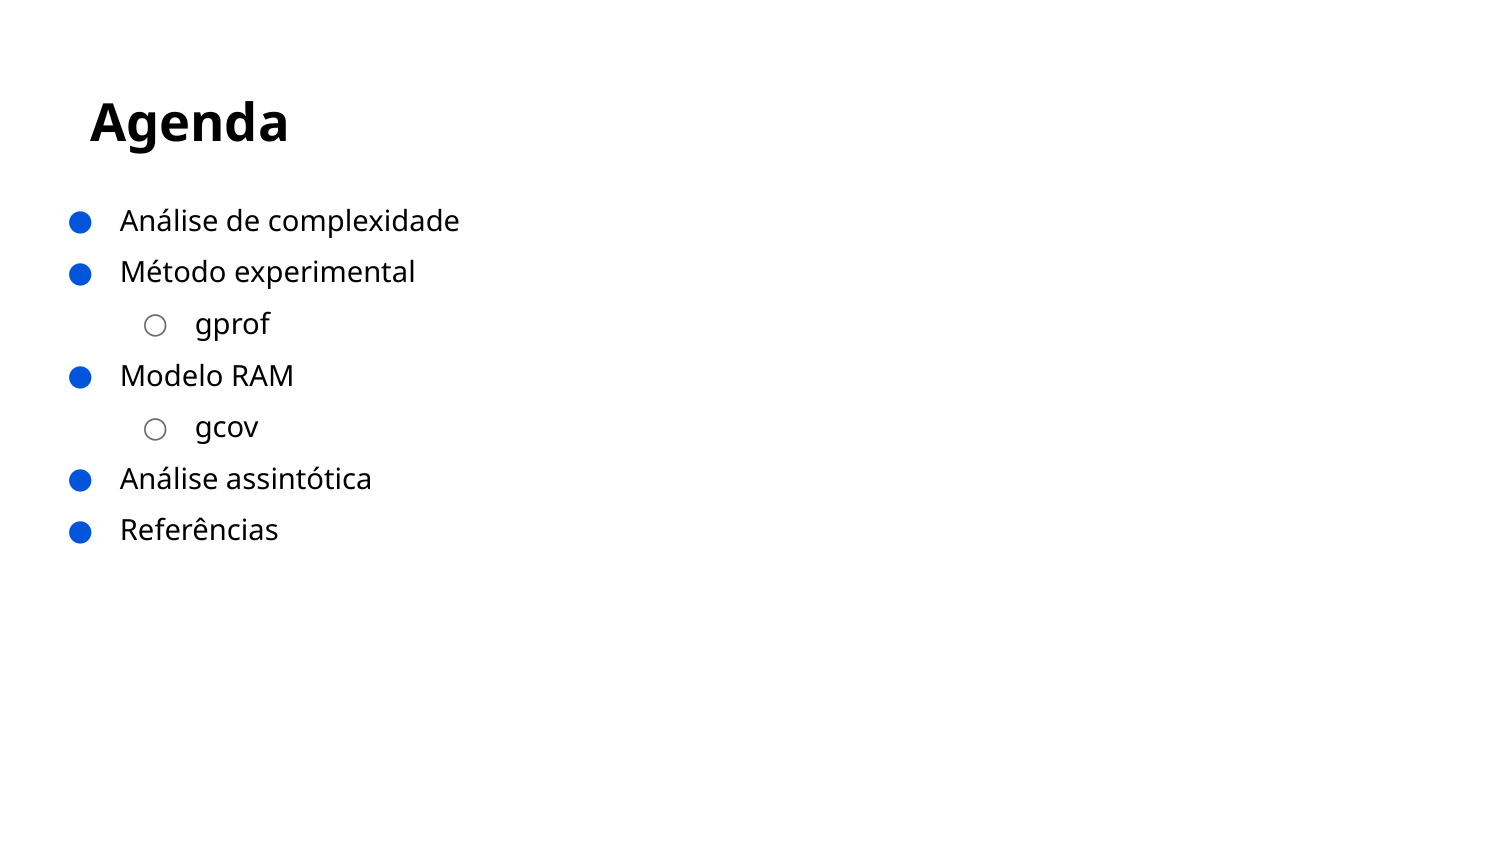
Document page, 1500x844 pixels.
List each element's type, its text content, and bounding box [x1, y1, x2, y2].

title Agenda [75, 72, 1425, 167]
list Análise de complexidade Método experimental gprof Modelo RAM gcov Análise assintótica Referências [29, 187, 1003, 750]
